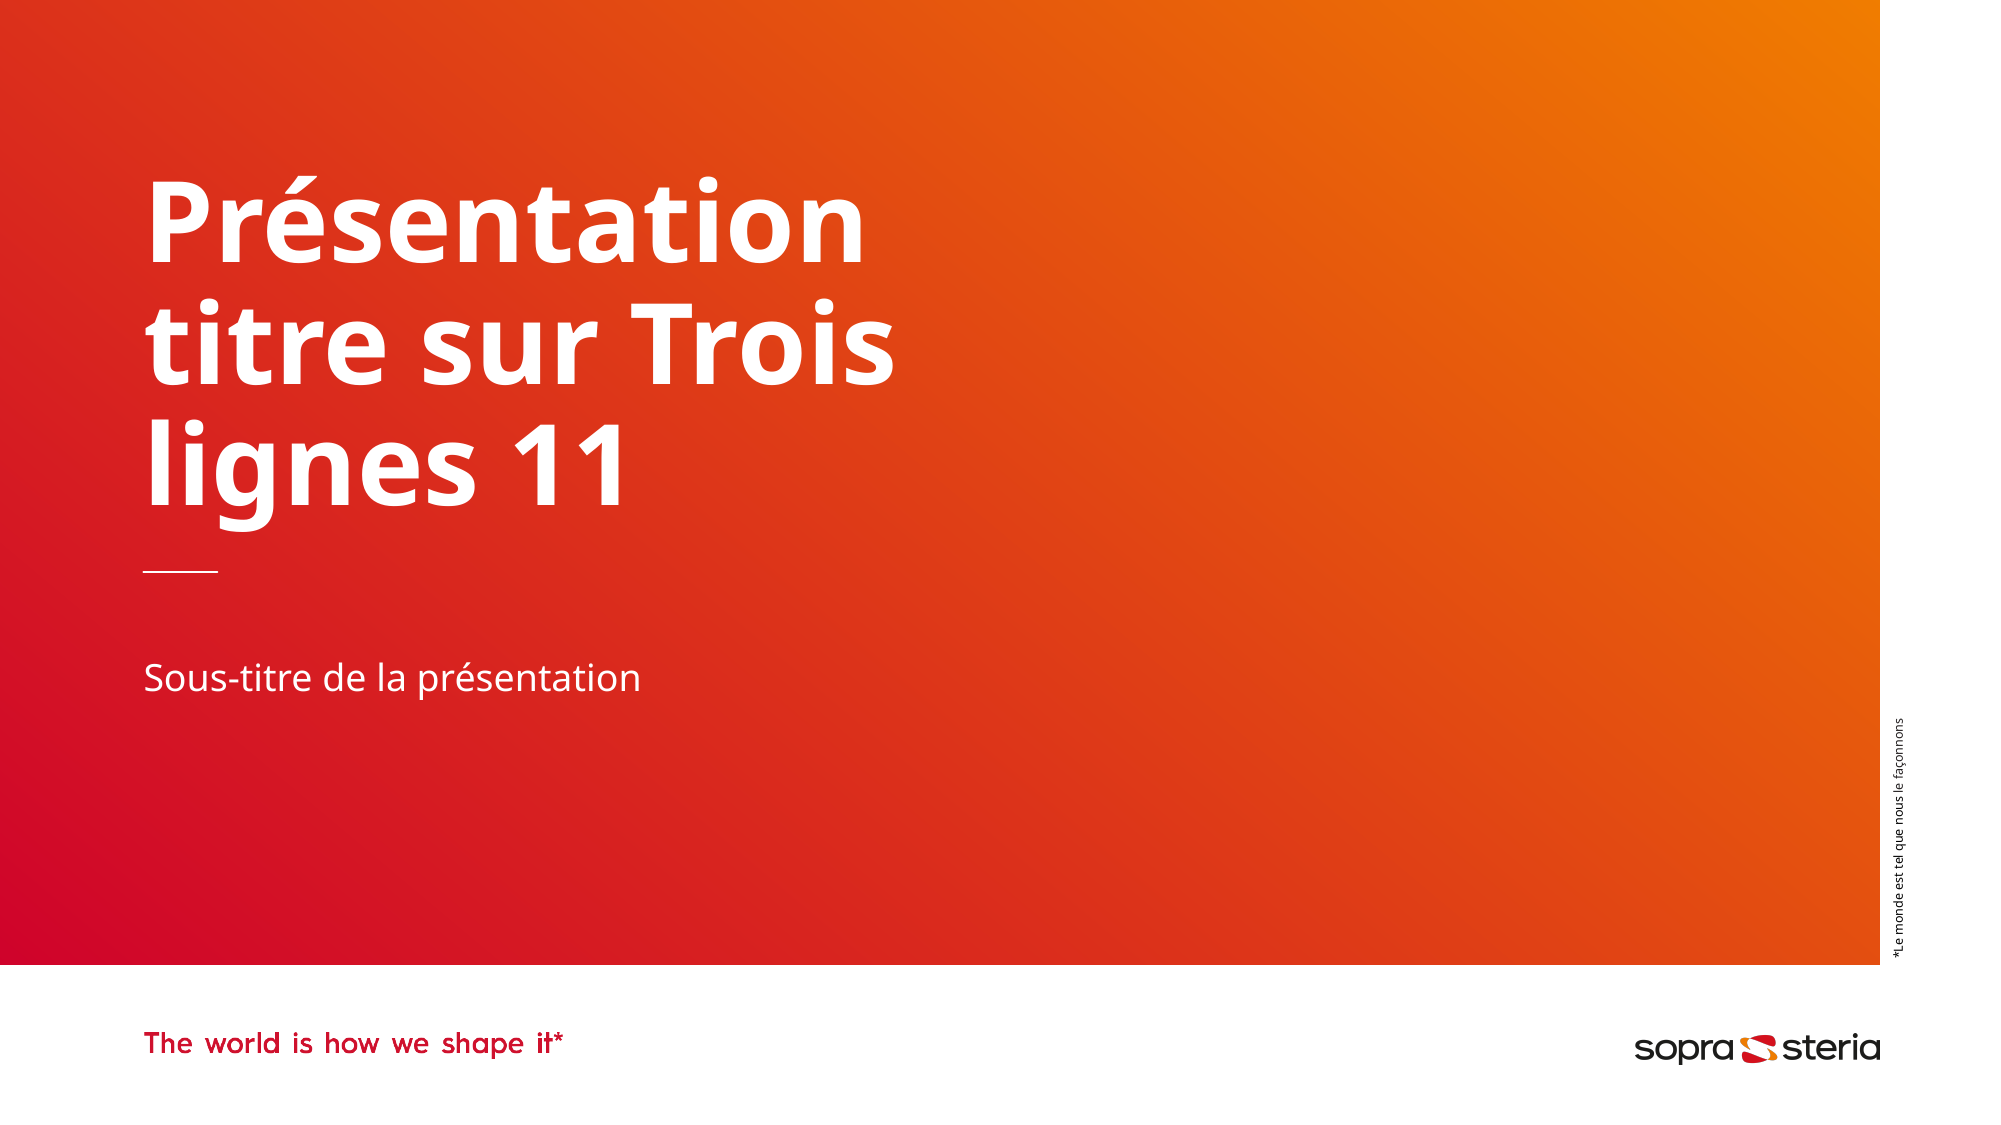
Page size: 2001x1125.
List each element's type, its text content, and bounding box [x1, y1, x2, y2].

picture [143, 1016, 565, 1061]
picture [1635, 1033, 1880, 1065]
title Présentation titre sur Trois lignes 11 [143, 162, 1589, 531]
subtitle Sous-titre de la présentation [143, 649, 1713, 695]
